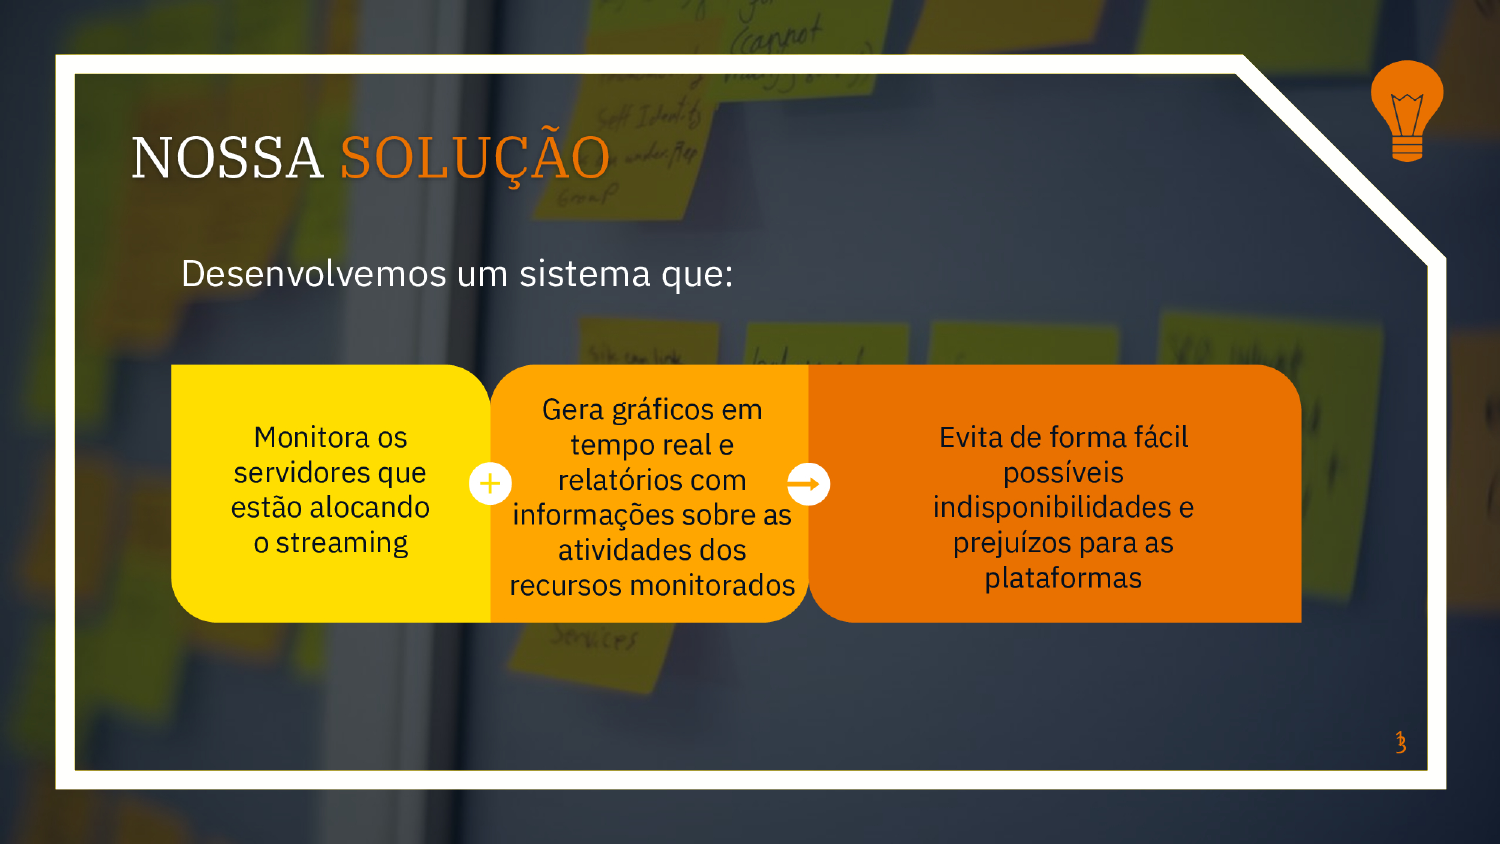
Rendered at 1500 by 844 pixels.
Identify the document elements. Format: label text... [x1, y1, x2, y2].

slide_number 1 [1366, 711, 1406, 755]
picture [0, 0, 1500, 844]
